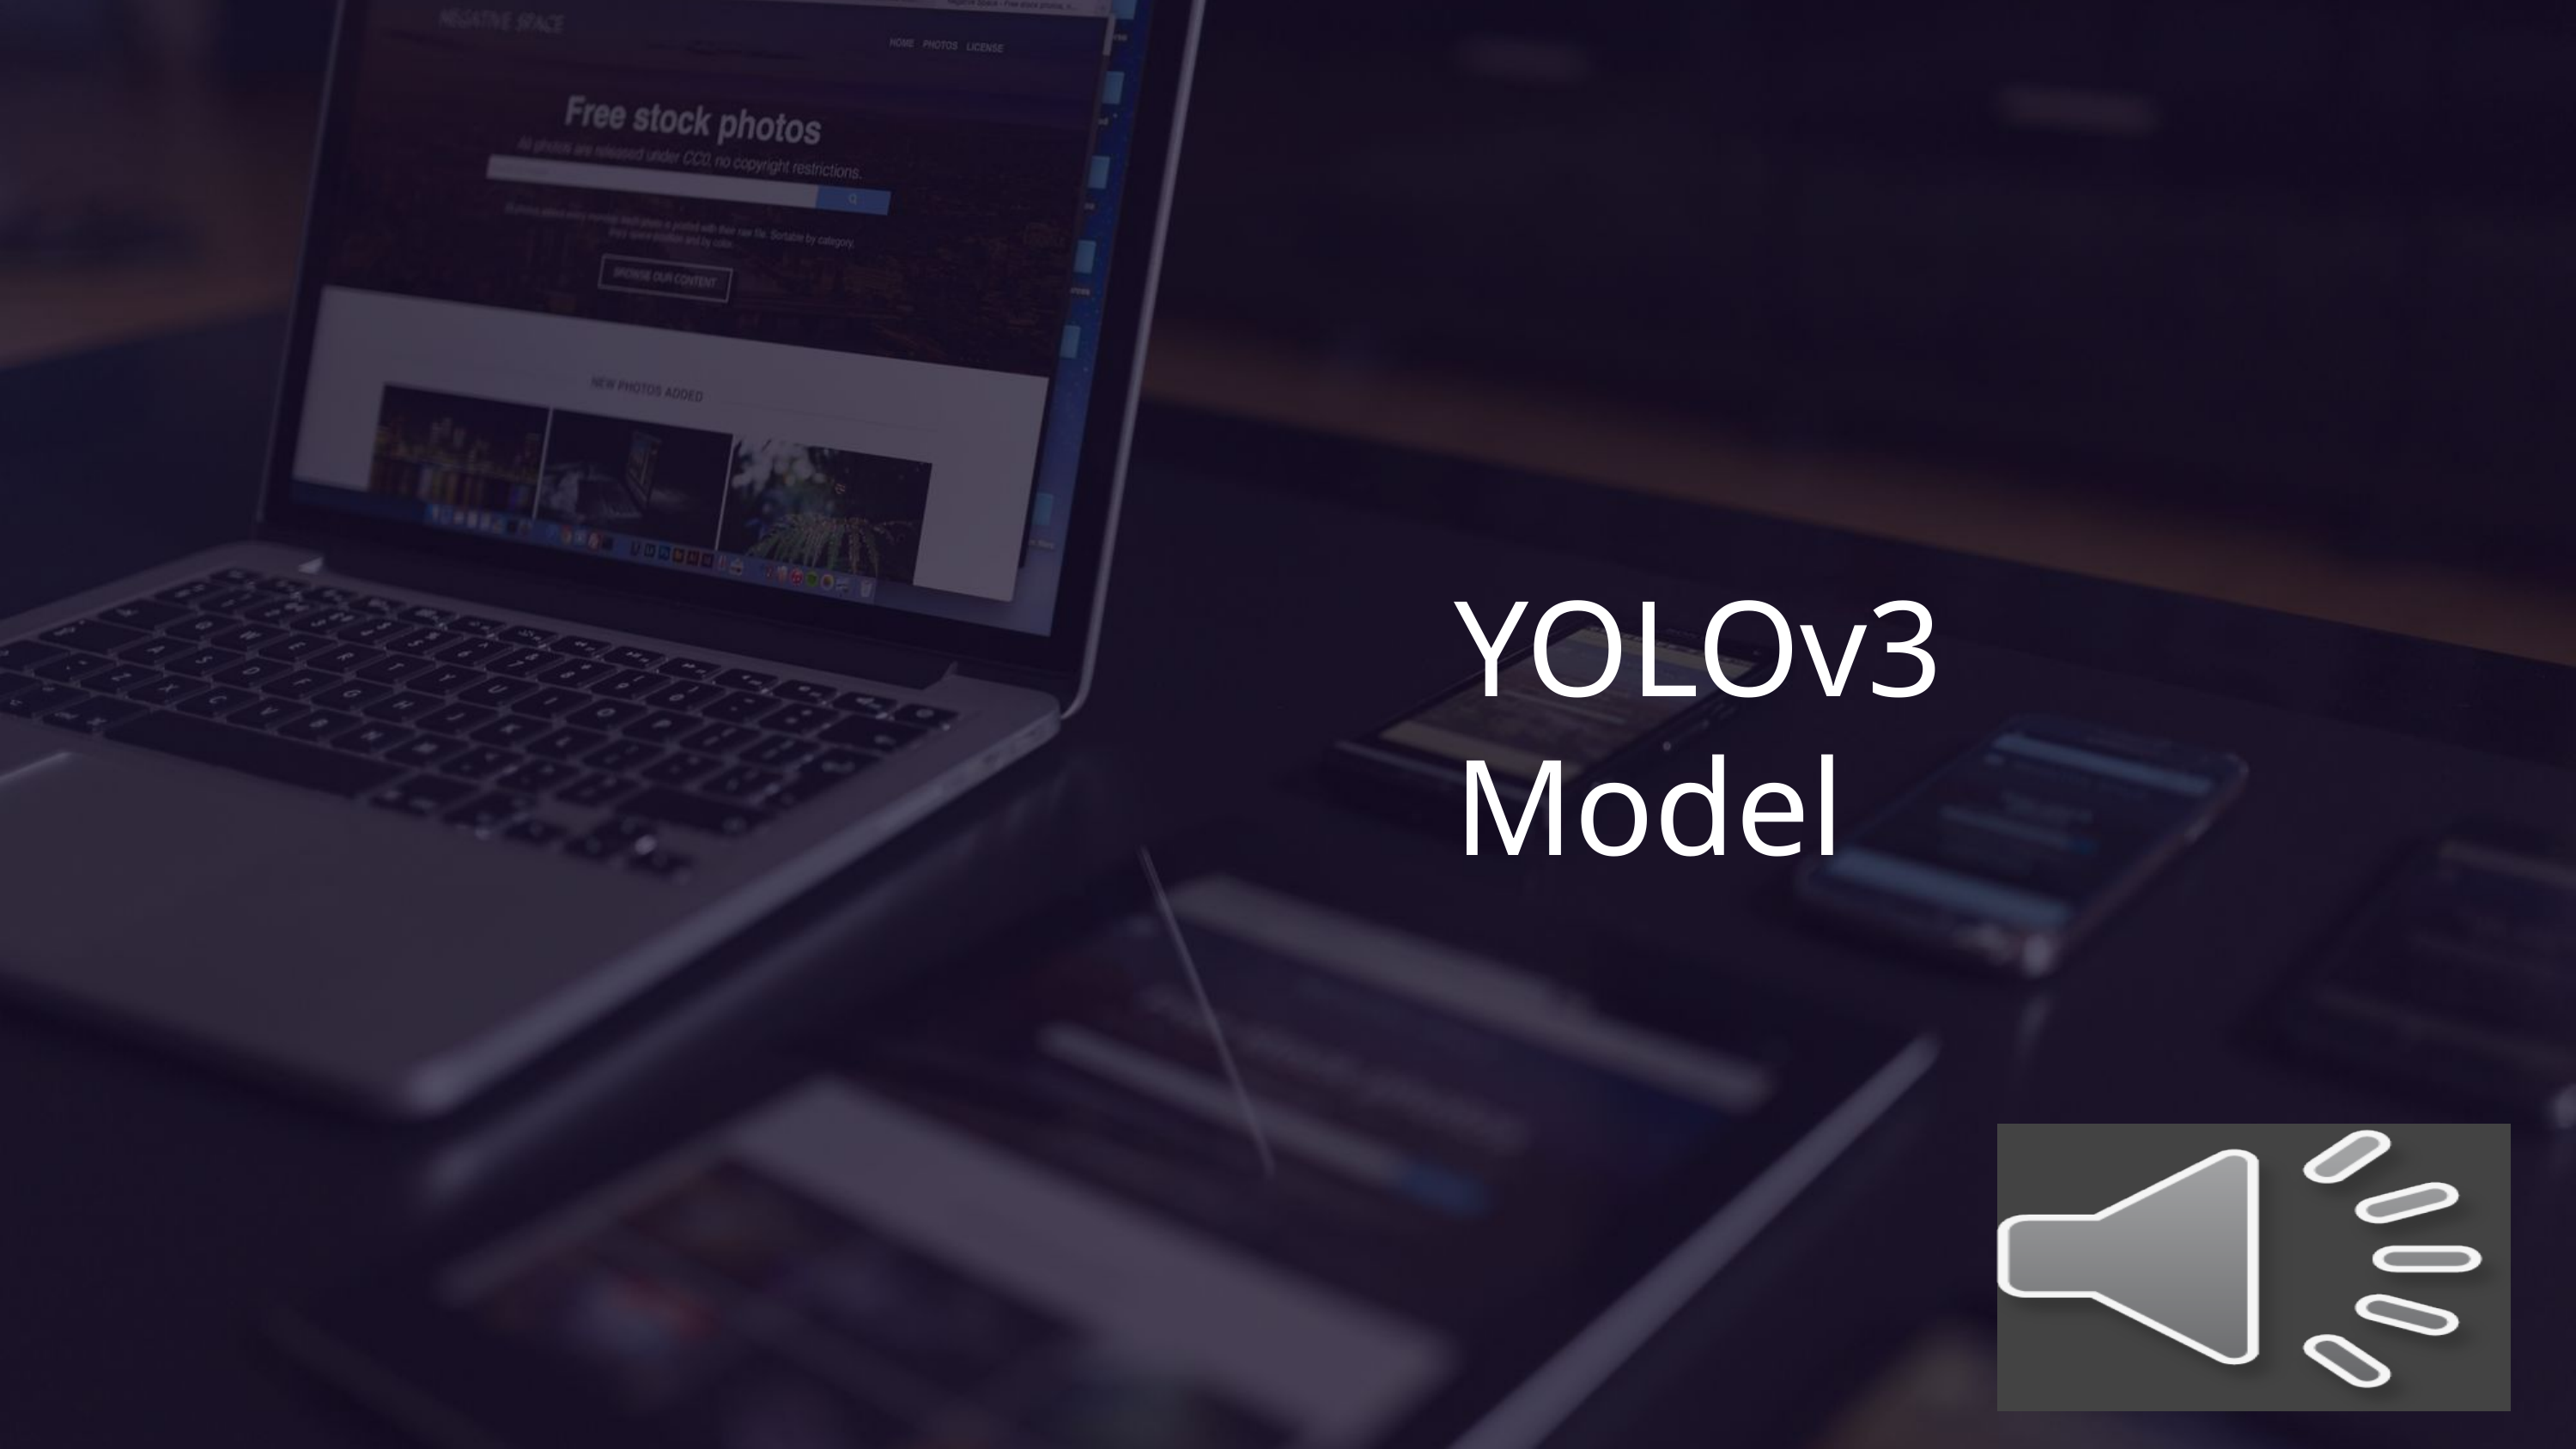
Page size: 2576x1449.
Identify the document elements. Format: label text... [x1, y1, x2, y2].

text_box YOLOv3 Model [1454, 564, 2305, 882]
picture [1996, 1122, 2512, 1413]
text_box [0, 0, 2576, 1449]
